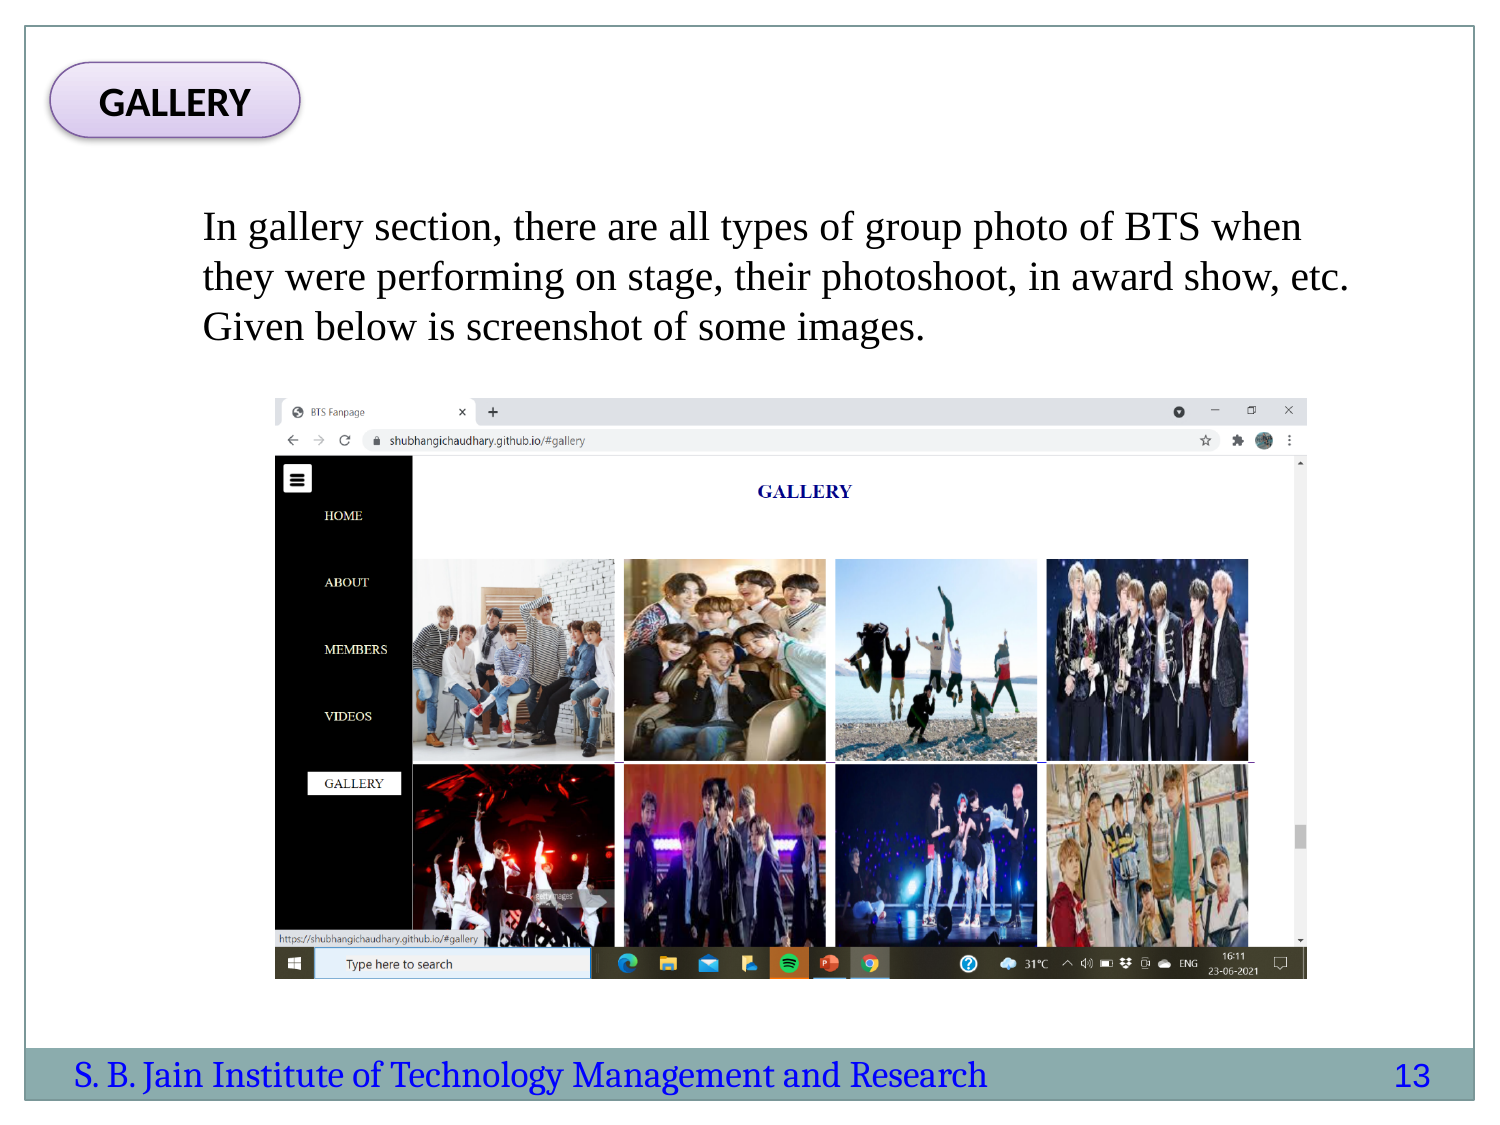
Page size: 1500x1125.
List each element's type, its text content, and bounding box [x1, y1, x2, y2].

footer S. B. Jain Institute of Technology Management and Research [75, 1050, 1400, 1096]
slide_number 13 [1387, 1054, 1438, 1097]
text_box GALLERY [49, 61, 301, 139]
text_box In gallery section, there are all types of group photo of BTS when they were performing on stage, their photoshoot, in award show, etc. Given below is screenshot of some images. [187, 191, 1388, 357]
picture [274, 398, 1308, 980]
